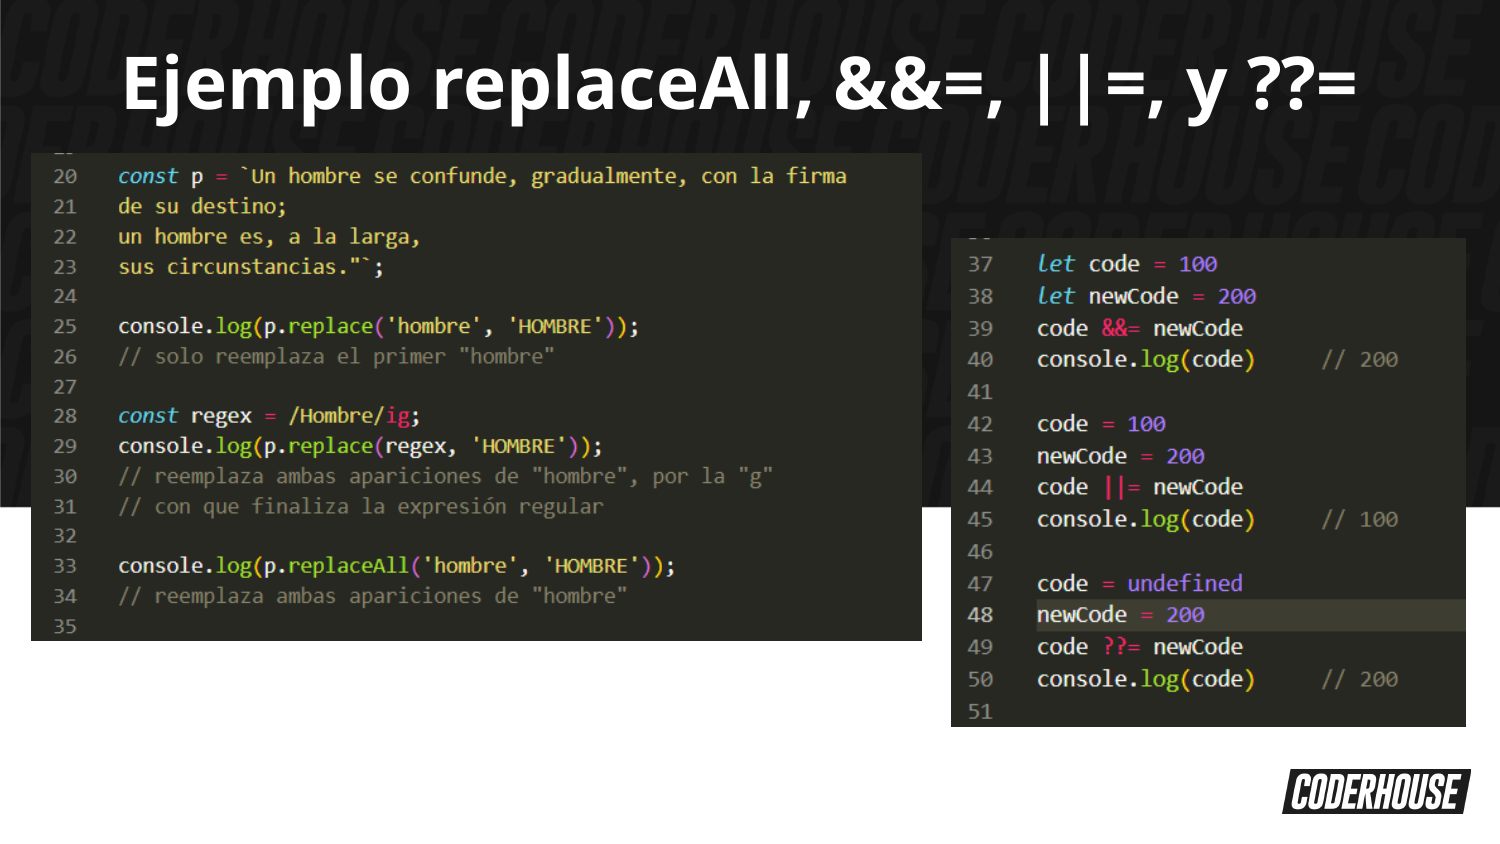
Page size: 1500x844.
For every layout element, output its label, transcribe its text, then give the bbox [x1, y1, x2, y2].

text_box Ejemplo replaceAll, &&=, ||=, y ??= [44, 31, 1455, 141]
picture [0, 0, 1500, 844]
text_box EJEMPLO DE USO DE SPREAD OPERATOR Y REST OPERATOR [69, 679, 1483, 745]
